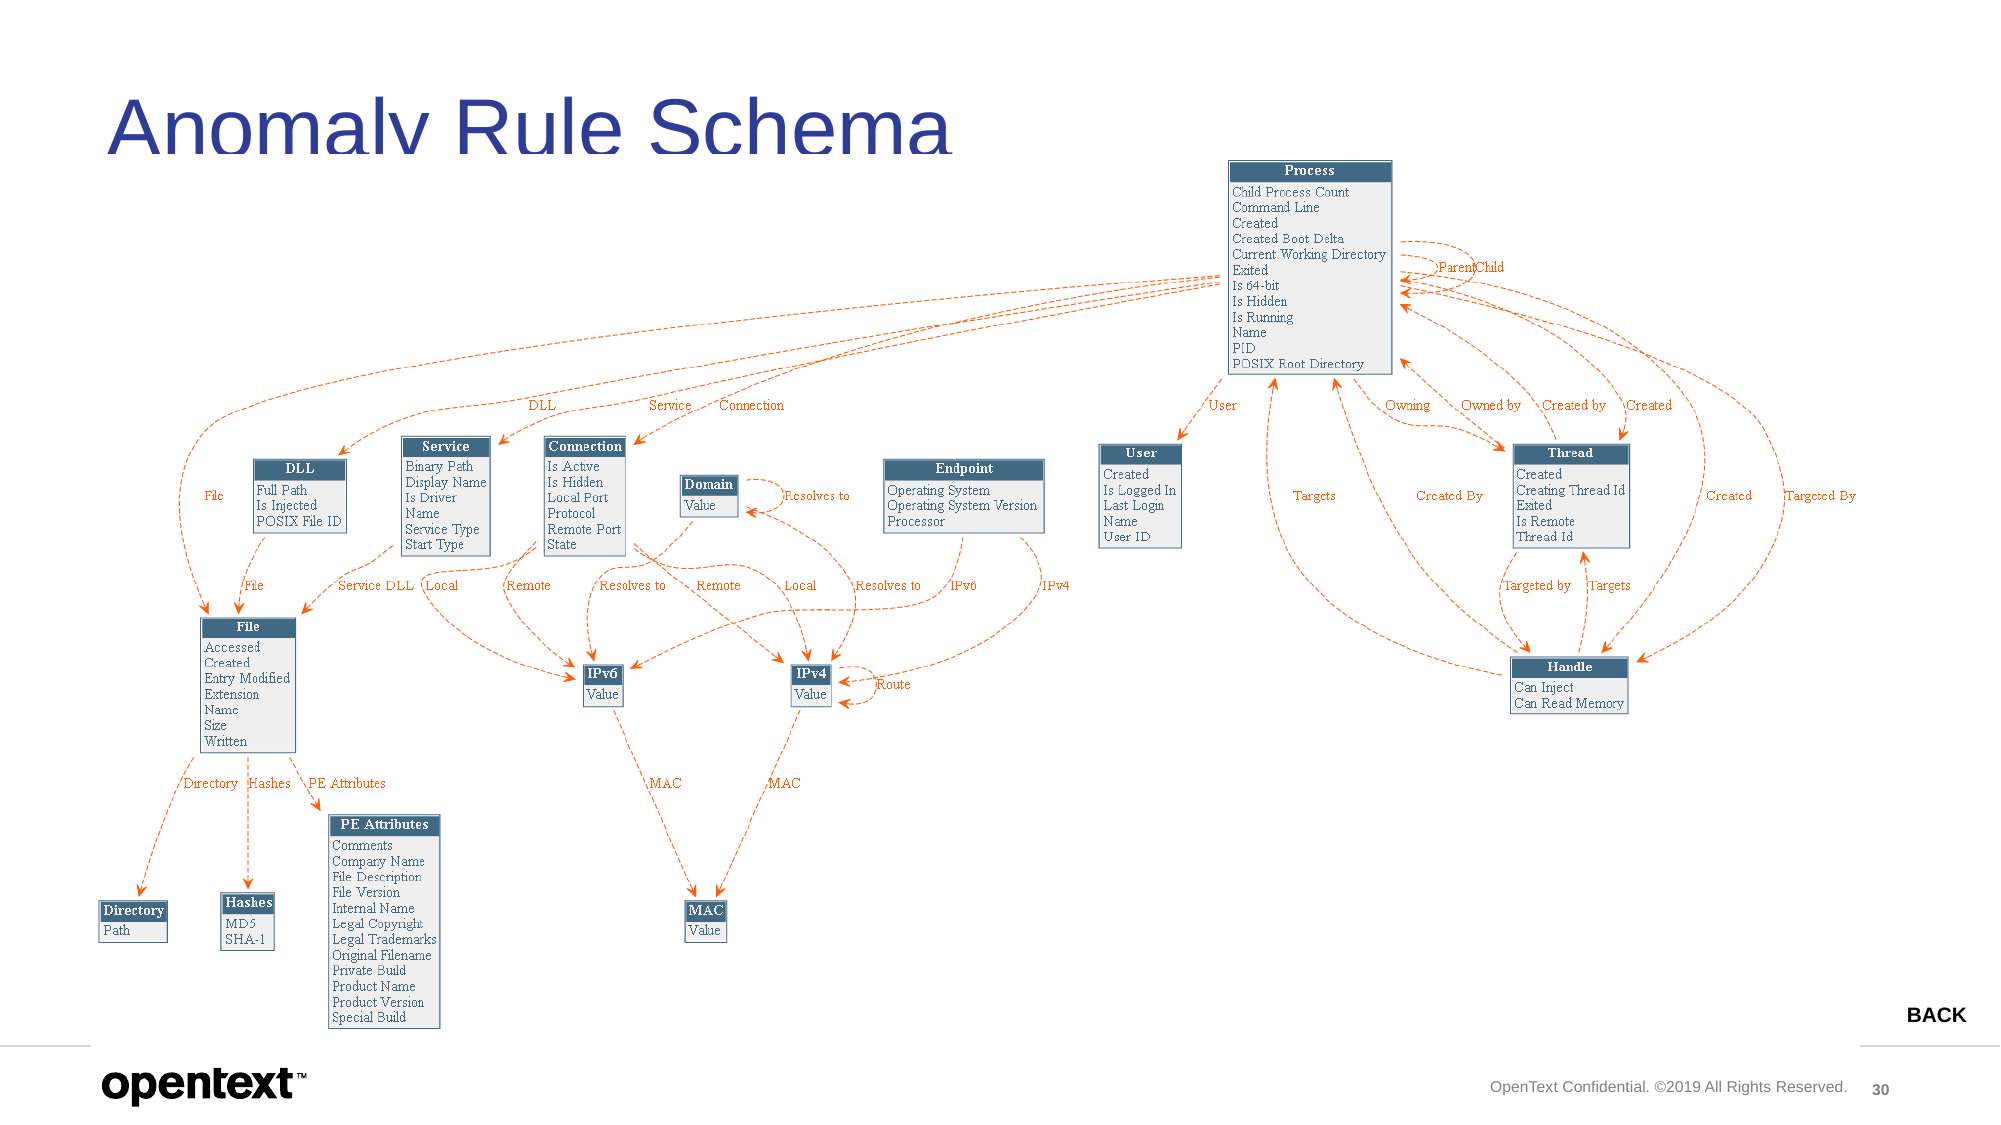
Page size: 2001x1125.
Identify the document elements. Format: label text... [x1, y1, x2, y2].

picture [91, 154, 1860, 1051]
text_box BACK [1892, 994, 1993, 1034]
title Anomaly Rule Schema [91, 10, 1898, 171]
